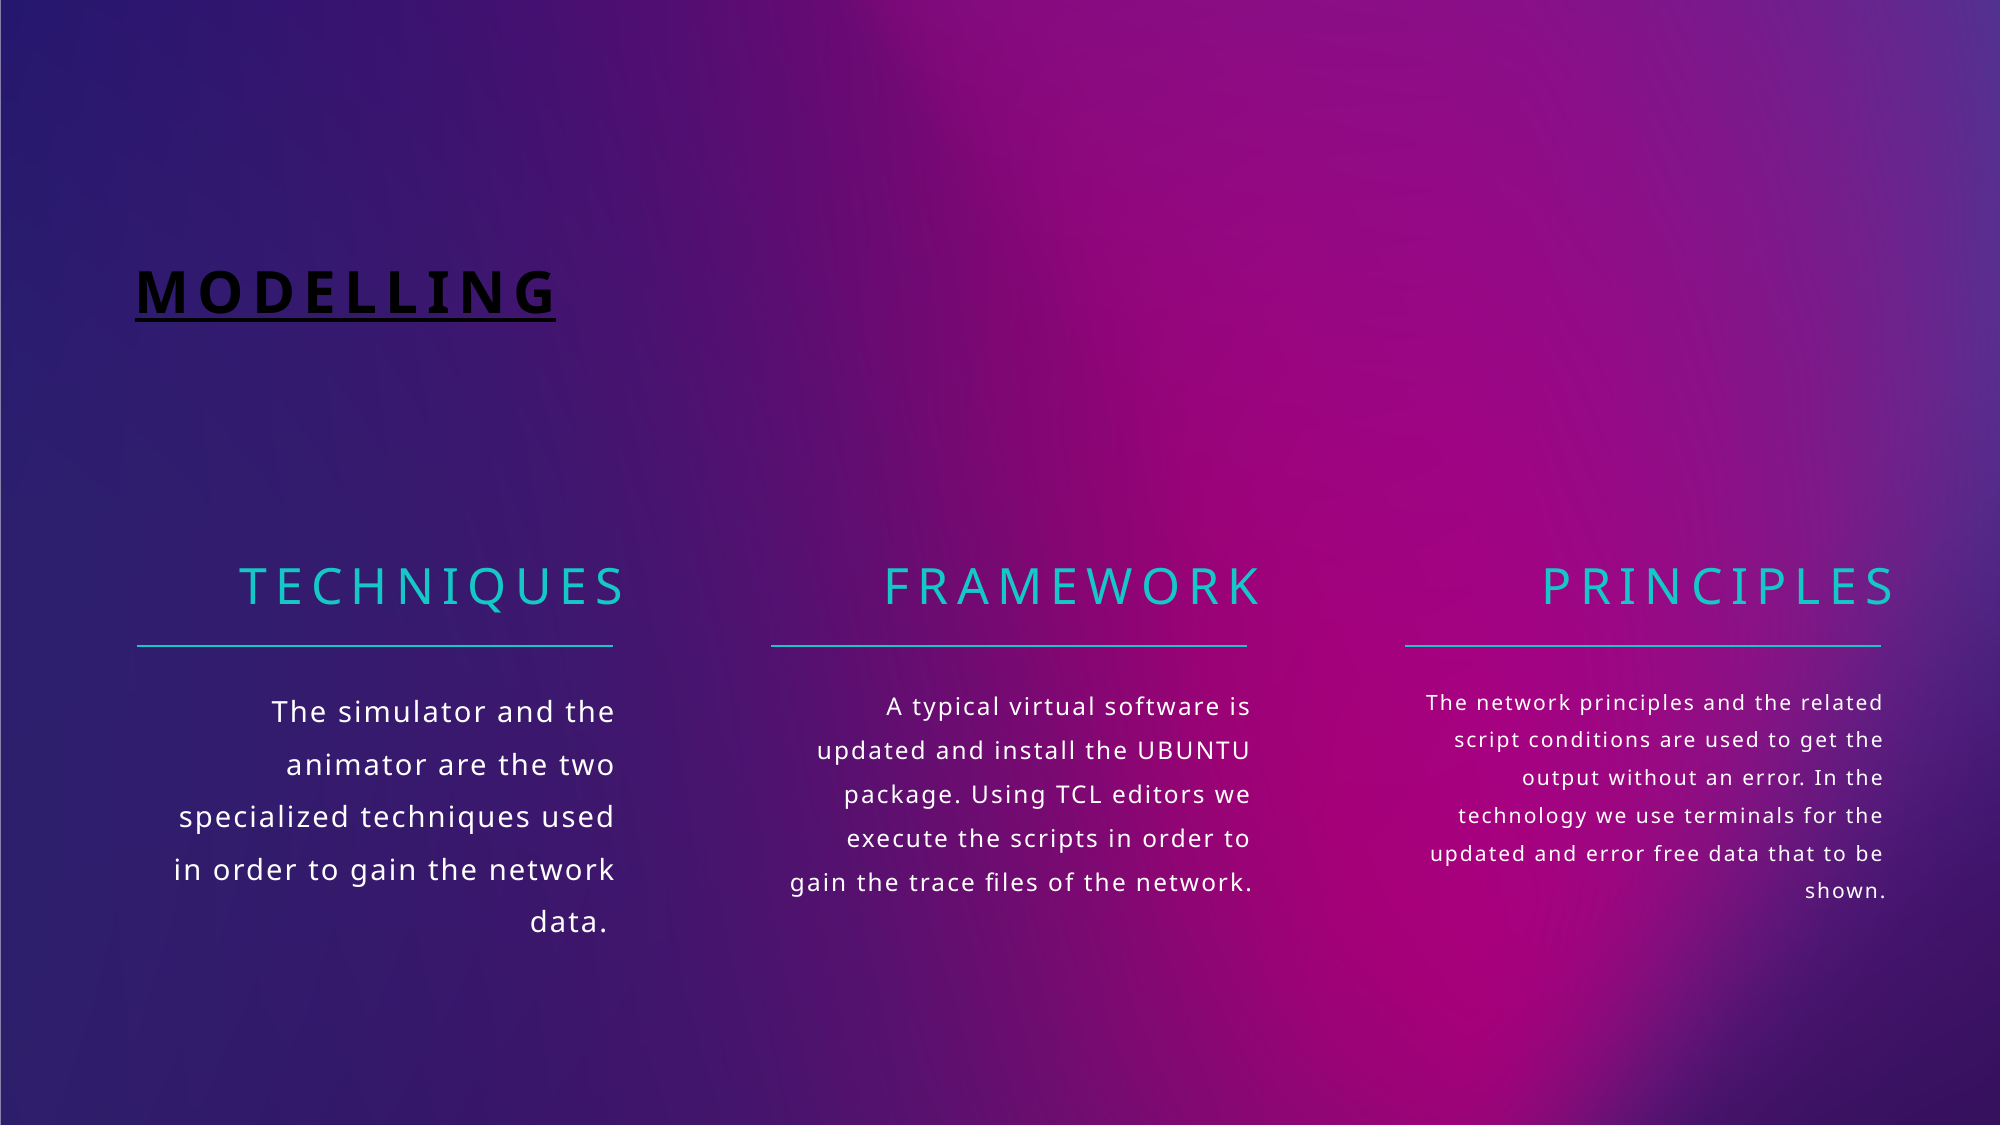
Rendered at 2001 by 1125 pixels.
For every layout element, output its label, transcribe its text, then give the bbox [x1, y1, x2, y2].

list principles [1466, 460, 1909, 624]
list framework [832, 460, 1274, 624]
picture [0, 0, 2000, 1125]
title MODELLING [119, 233, 917, 347]
list The network principles and the related script conditions are used to get the output without an error. In the technology we use terminals for the updated and error free data that to be shown. [1404, 668, 1901, 913]
list A typical virtual software is updated and install the UBUNTU package. Using TCL editors we execute the scripts in order to gain the trace files of the network. [769, 668, 1268, 913]
list The simulator and the animator are the two specialized techniques used in order to gain the network data. [133, 668, 632, 913]
list techniques [197, 460, 639, 624]
